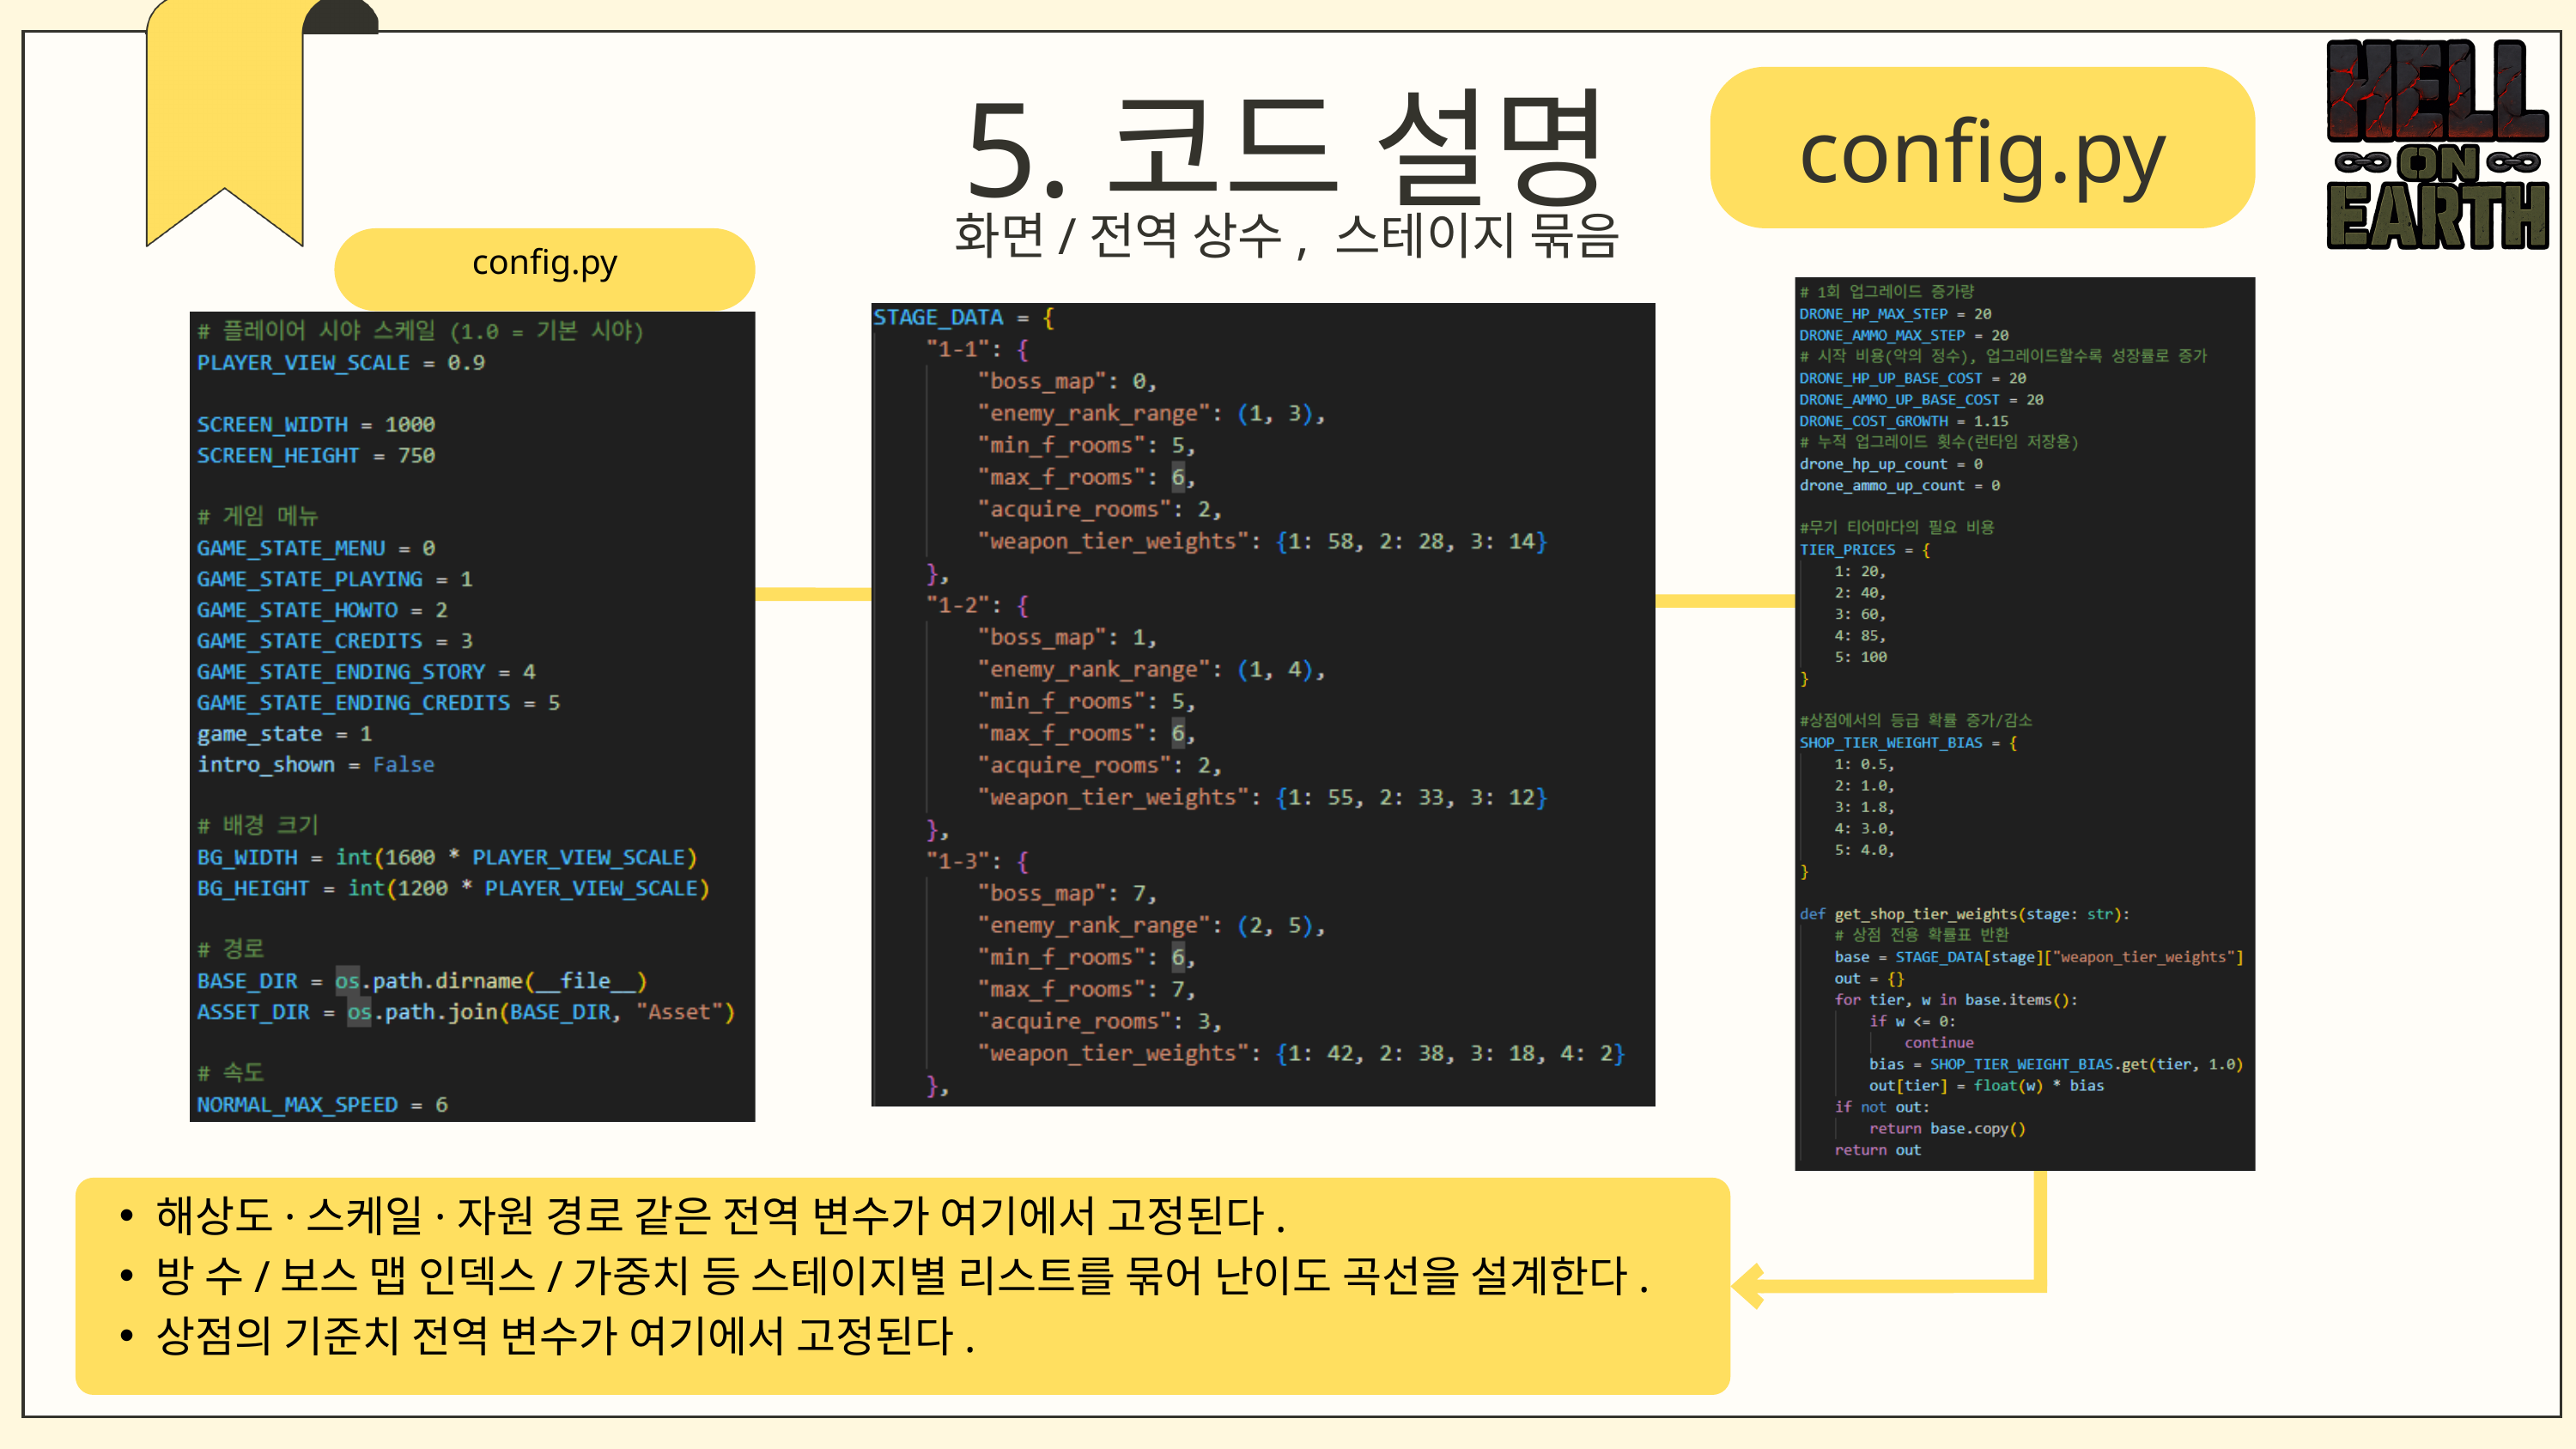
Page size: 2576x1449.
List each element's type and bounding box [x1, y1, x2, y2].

text_box [75, 1177, 1731, 1396]
text_box [1710, 66, 2256, 229]
text_box [144, 0, 379, 28]
text_box [2299, 6, 2576, 283]
text_box [334, 227, 756, 312]
text_box [22, 31, 2561, 1418]
